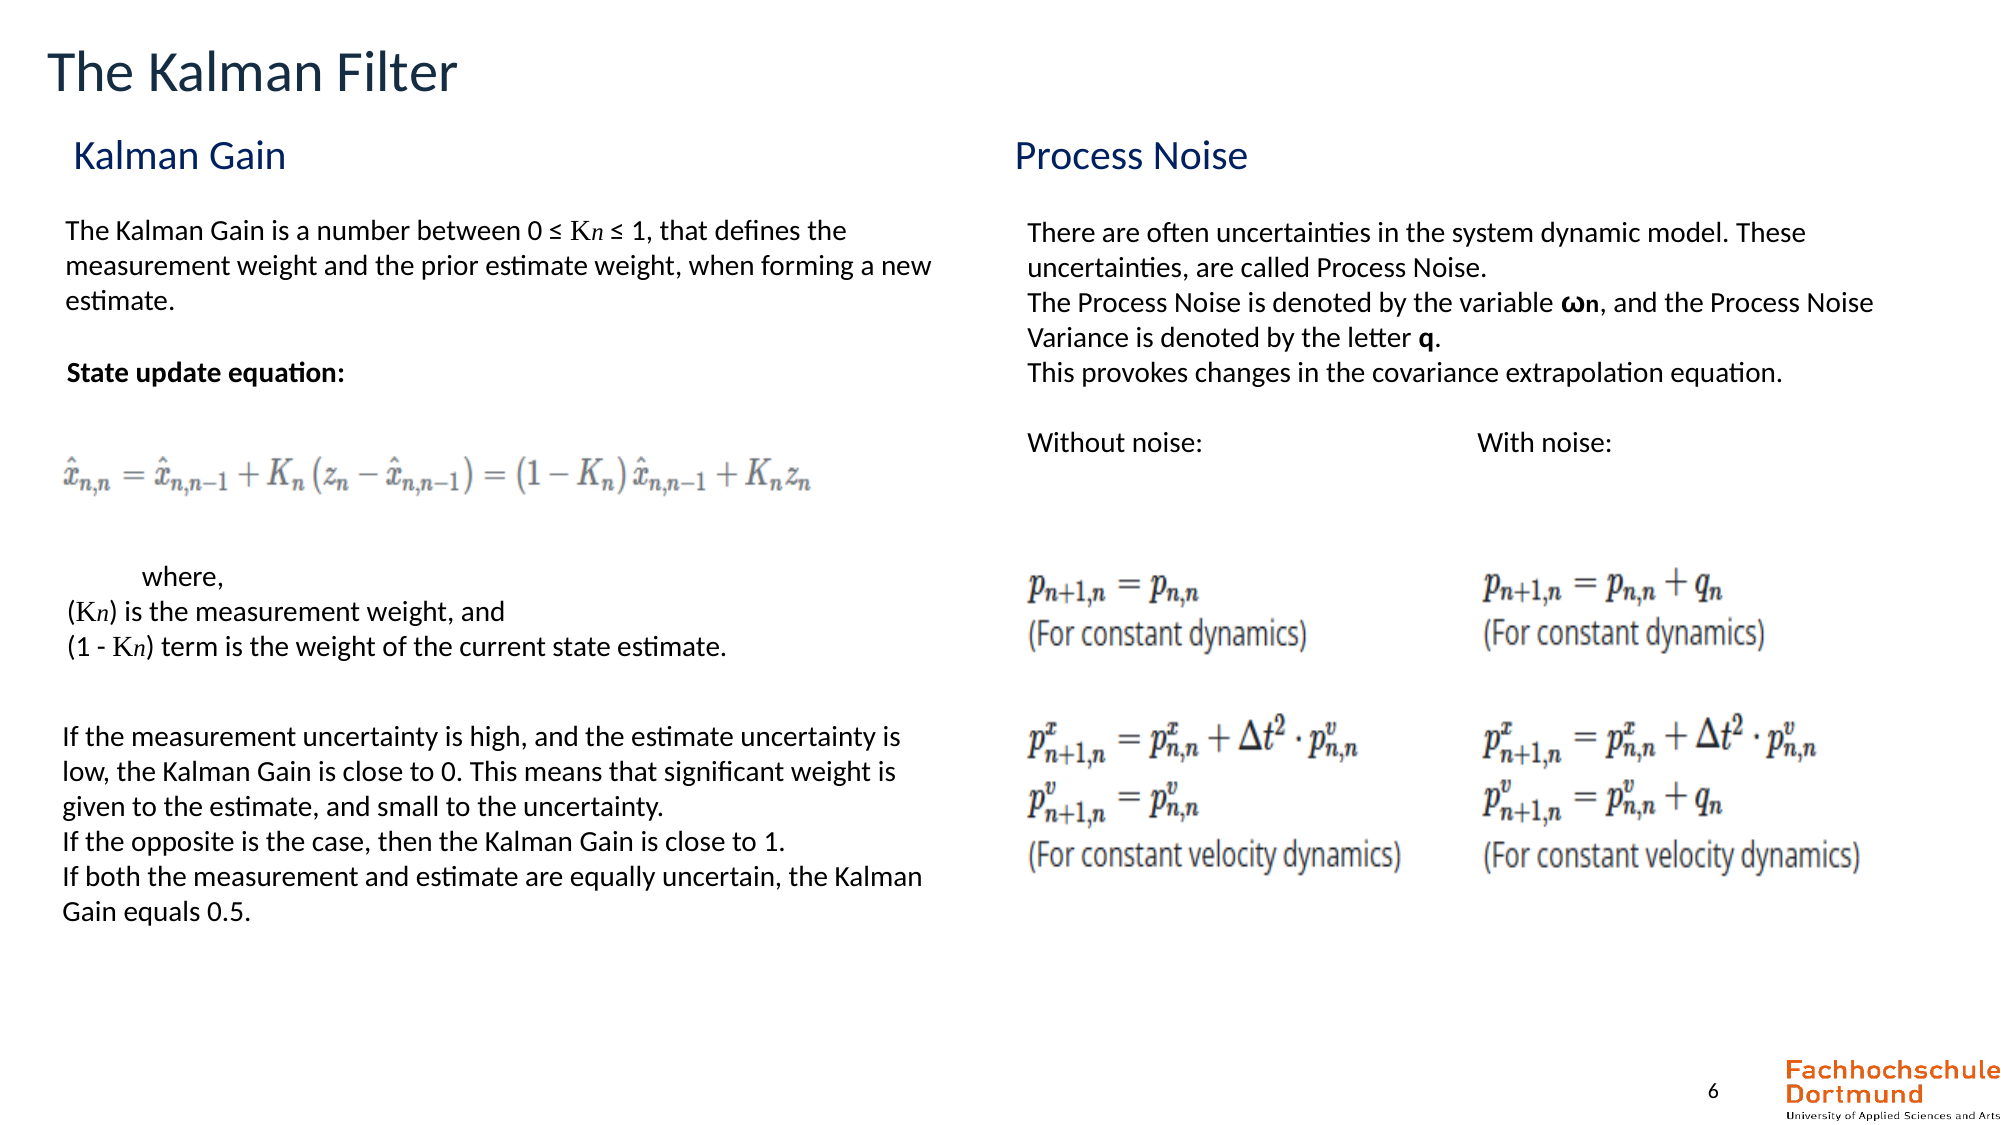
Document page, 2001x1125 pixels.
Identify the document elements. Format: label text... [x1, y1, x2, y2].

slide_number ‹#› [1518, 1060, 1734, 1121]
text_box The Kalman Filter [32, 33, 1600, 112]
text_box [47, 119, 949, 983]
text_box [999, 119, 1966, 886]
picture [1787, 1059, 2000, 1121]
